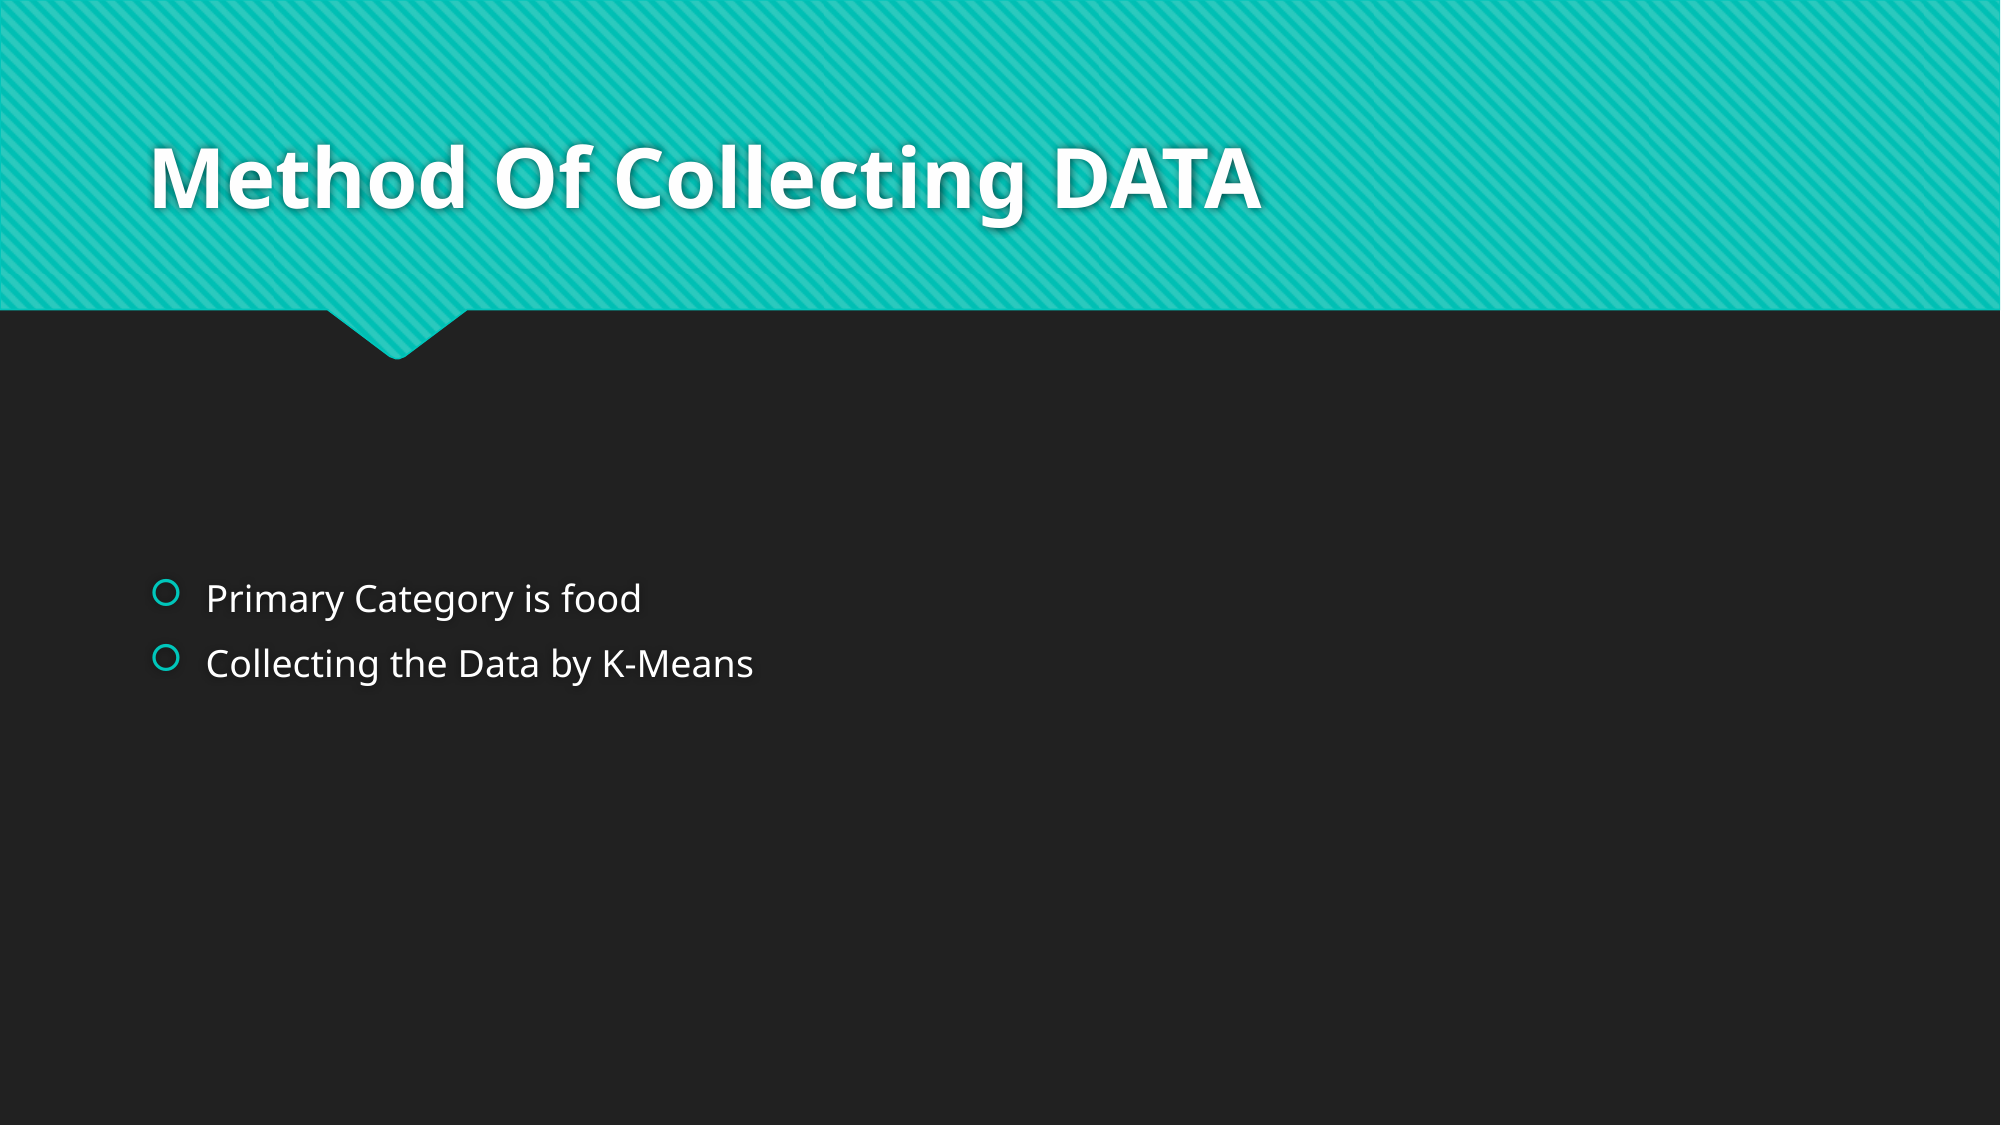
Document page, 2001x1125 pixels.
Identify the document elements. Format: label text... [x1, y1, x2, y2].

list Primary Category is food Collecting the Data by K-Means [134, 364, 1866, 962]
title Method Of Collecting DATA [132, 73, 1868, 233]
